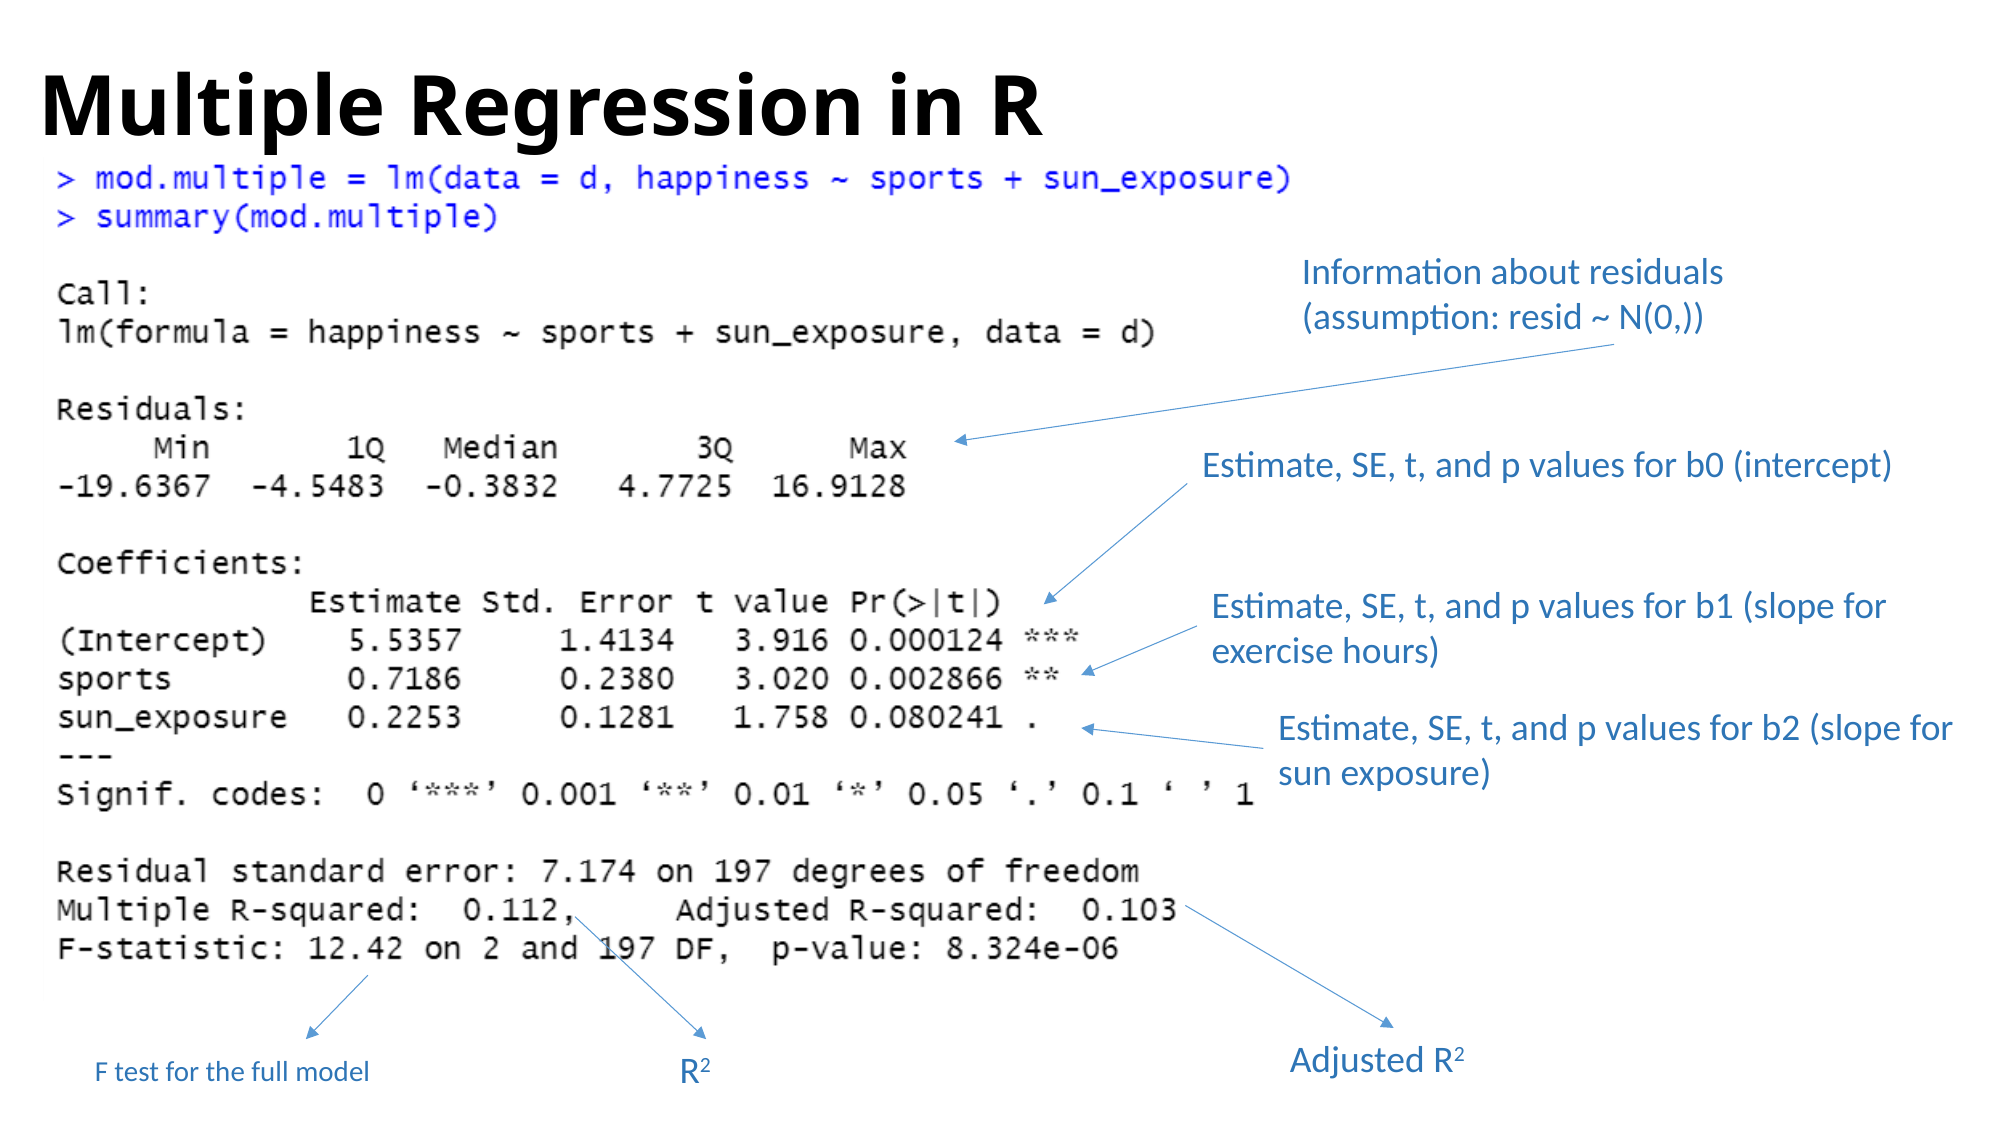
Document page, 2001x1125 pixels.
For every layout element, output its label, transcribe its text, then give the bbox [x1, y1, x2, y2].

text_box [1081, 626, 1197, 675]
text_box F test for the full model [80, 1039, 532, 1114]
picture [43, 156, 1304, 1001]
title Multiple Regression in R [23, 0, 1863, 218]
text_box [305, 975, 368, 1040]
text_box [1185, 905, 1394, 1028]
text_box Estimate, SE, t, and p values for b1 (slope for exercise hours) [1304, 573, 1907, 679]
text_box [1081, 727, 1264, 750]
text_box Adjusted R2 [1275, 1027, 1513, 1088]
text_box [1043, 483, 1188, 605]
text_box Estimate, SE, t, and p values for b2 (slope for sun exposure) [1304, 696, 1973, 801]
text_box Estimate, SE, t, and p values for b0 (intercept) [1304, 432, 1973, 492]
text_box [954, 345, 1614, 442]
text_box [574, 916, 707, 1040]
text_box R2 [664, 1039, 748, 1099]
